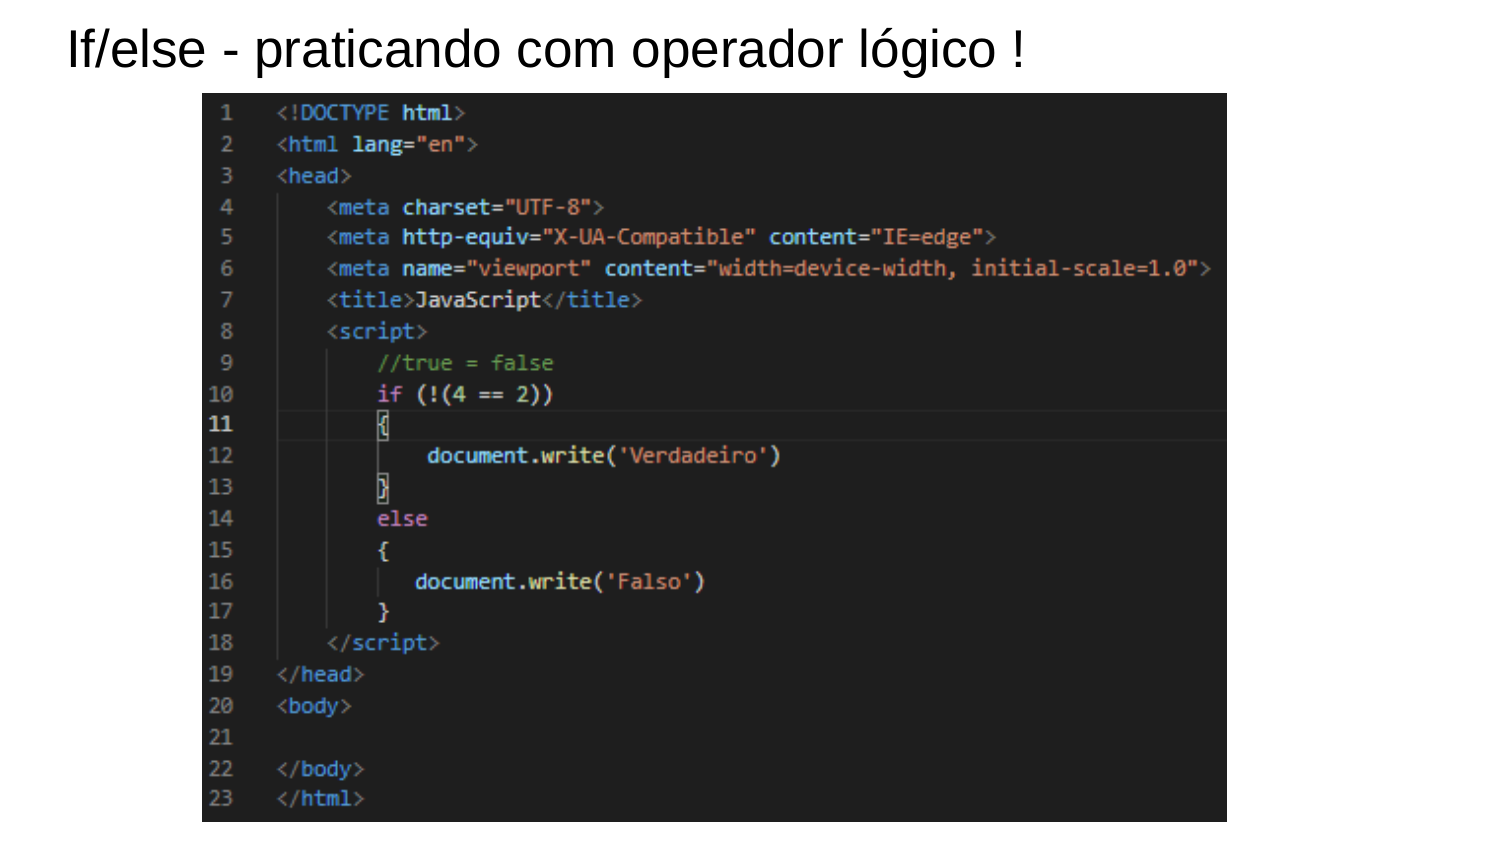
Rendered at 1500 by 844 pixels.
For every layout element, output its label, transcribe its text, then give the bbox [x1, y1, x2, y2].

title If/else - praticando com operador lógico ! [51, 0, 1449, 94]
picture [202, 93, 1227, 823]
